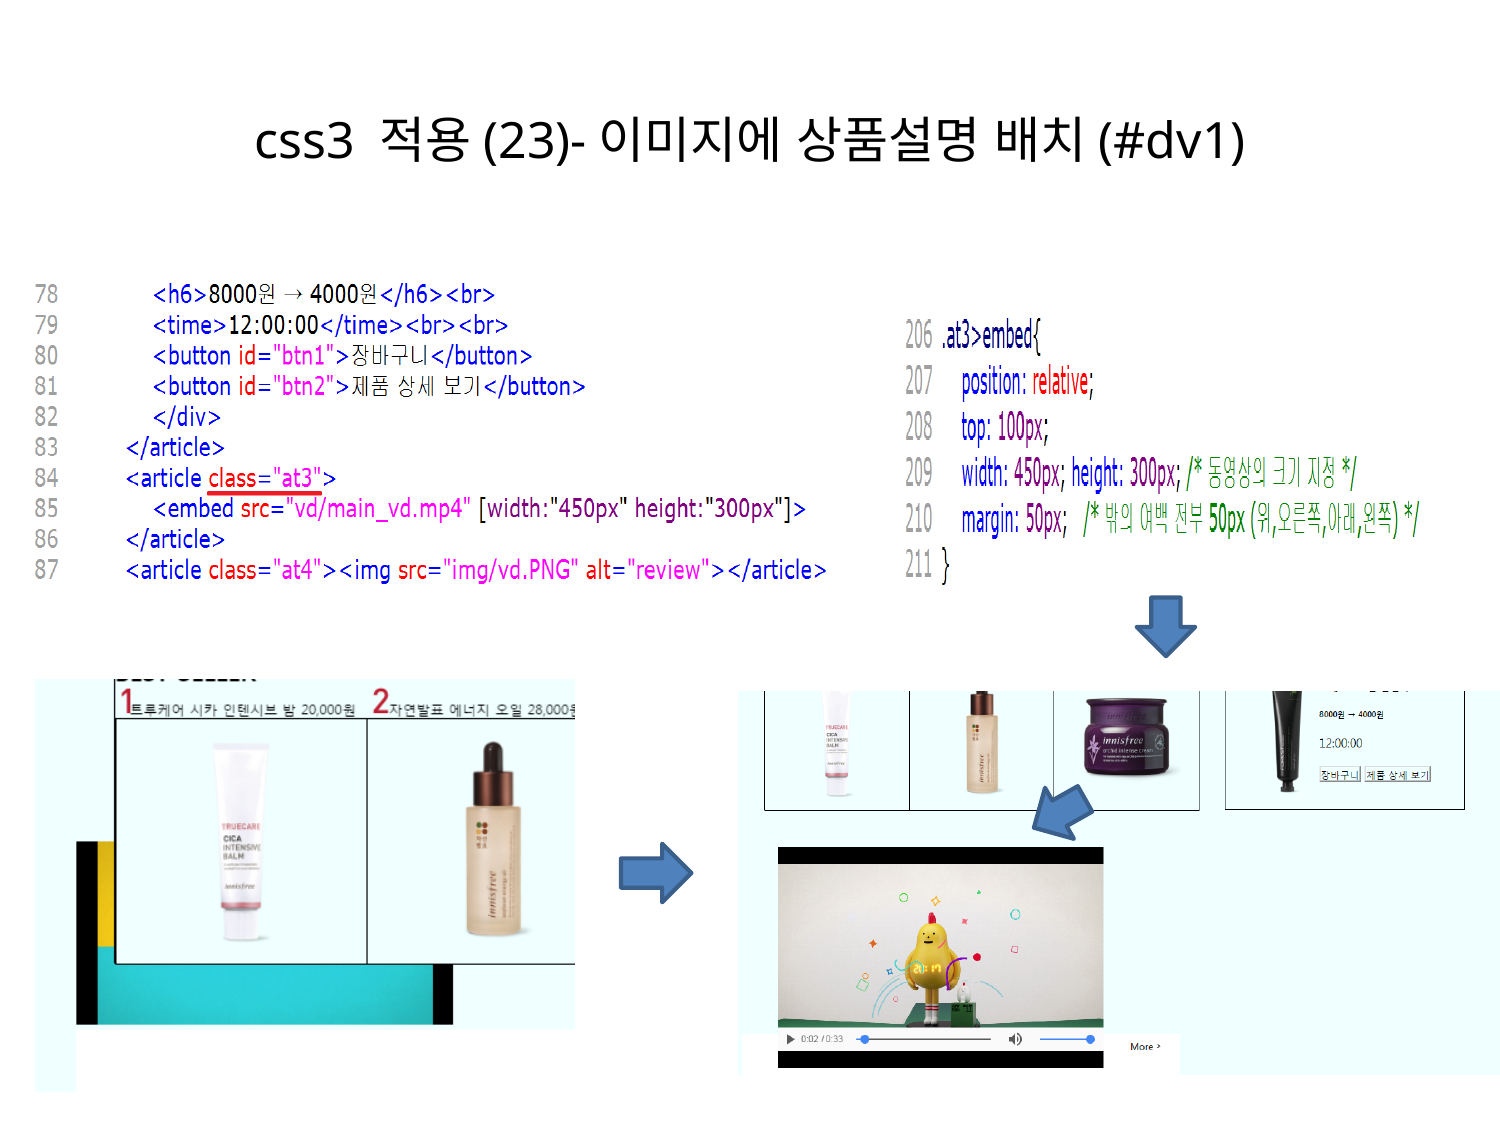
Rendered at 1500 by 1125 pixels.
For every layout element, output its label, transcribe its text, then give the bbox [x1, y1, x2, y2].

text_box [618, 841, 694, 905]
picture [23, 280, 833, 587]
picture [902, 304, 1430, 591]
picture [34, 679, 575, 1092]
text_box [1134, 600, 1198, 659]
picture [737, 691, 1500, 1076]
title css3 적용(23)-이미지에 상품설명 배치(#dv1) [75, 45, 1425, 233]
